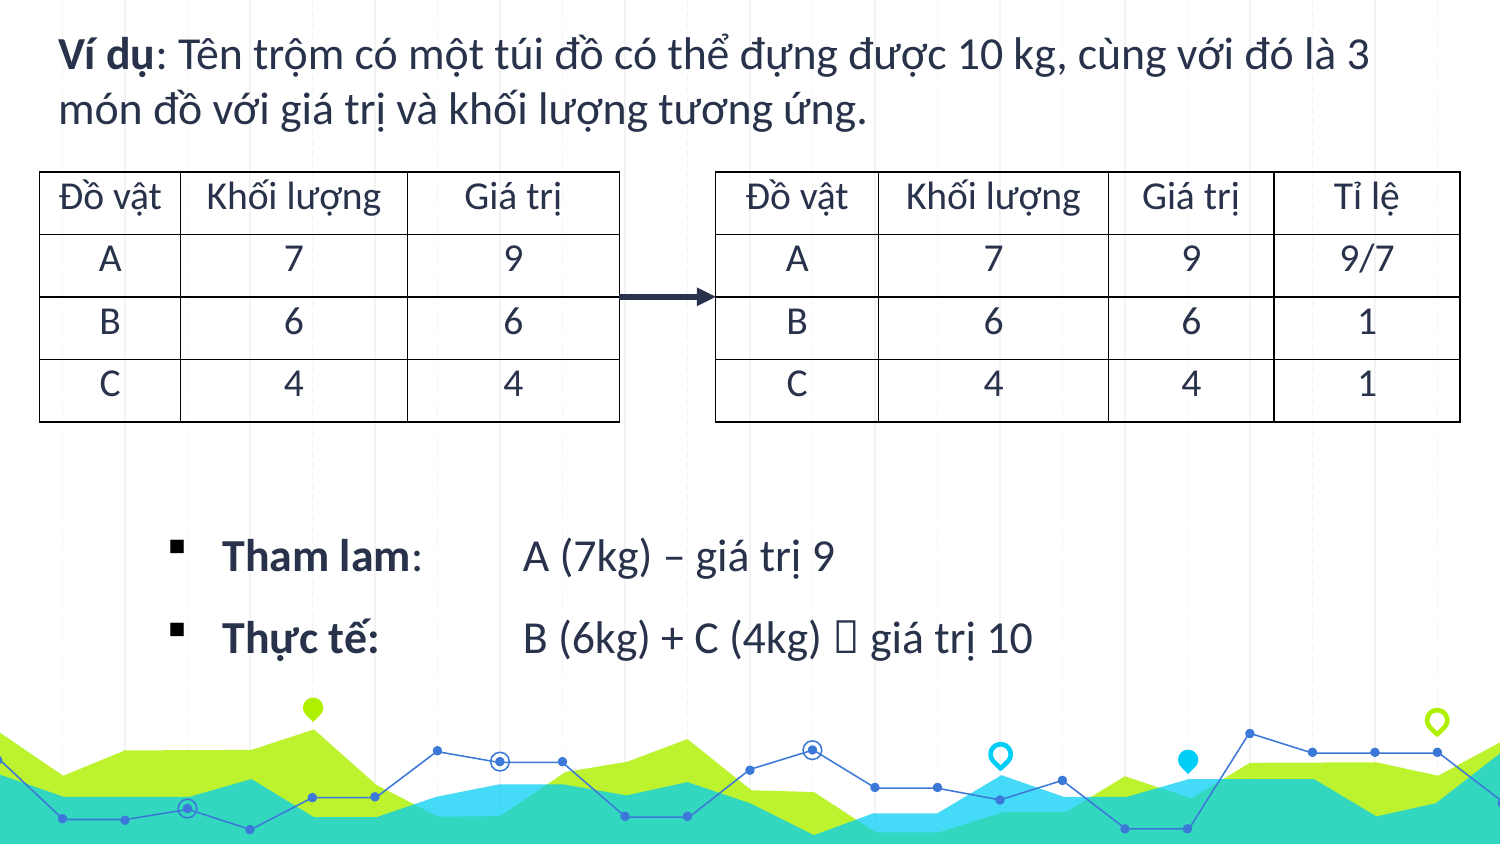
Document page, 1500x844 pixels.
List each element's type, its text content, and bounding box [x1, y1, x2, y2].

table_cell 6 [408, 298, 619, 359]
table_cell 9 [408, 235, 619, 296]
table_header Tỉ lệ [1275, 173, 1459, 234]
table_cell 1 [1275, 360, 1459, 421]
table_header Đồ vật [716, 173, 878, 234]
table_cell 9 [1109, 235, 1273, 296]
table_cell 6 [181, 298, 407, 359]
table_cell 1 [1275, 298, 1459, 359]
table_cell B [716, 298, 878, 359]
table_header Khối lượng [879, 173, 1108, 234]
text_box Tham lam: A (7kg) – giá trị 9 Thực tế: B (6kg) + C (4kg)  giá trị 10 [151, 490, 1130, 670]
table_cell 4 [181, 360, 407, 421]
table_cell A [40, 235, 180, 296]
table_cell C [40, 360, 180, 421]
table_header Đồ vật [40, 173, 180, 234]
table_cell 9/7 [1275, 235, 1459, 296]
table_cell 6 [1109, 298, 1273, 359]
table_cell 4 [879, 360, 1108, 421]
text_box Ví dụ: Tên trộm có một túi đồ có thể đựng được 10 kg, cùng với đó là 3 món đồ với giá trị và khối lượng tương ứng. [43, 15, 1388, 141]
table_cell 6 [879, 298, 1108, 359]
table_cell 4 [1109, 360, 1273, 421]
table_cell 7 [181, 235, 407, 296]
table_header Khối lượng [181, 173, 407, 234]
table_cell 4 [408, 360, 619, 421]
table_cell 7 [879, 235, 1108, 296]
table_header Giá trị [1109, 173, 1273, 234]
table_cell A [716, 235, 878, 296]
table_header Giá trị [408, 173, 619, 234]
table_cell C [716, 360, 878, 421]
table_cell B [40, 298, 180, 359]
